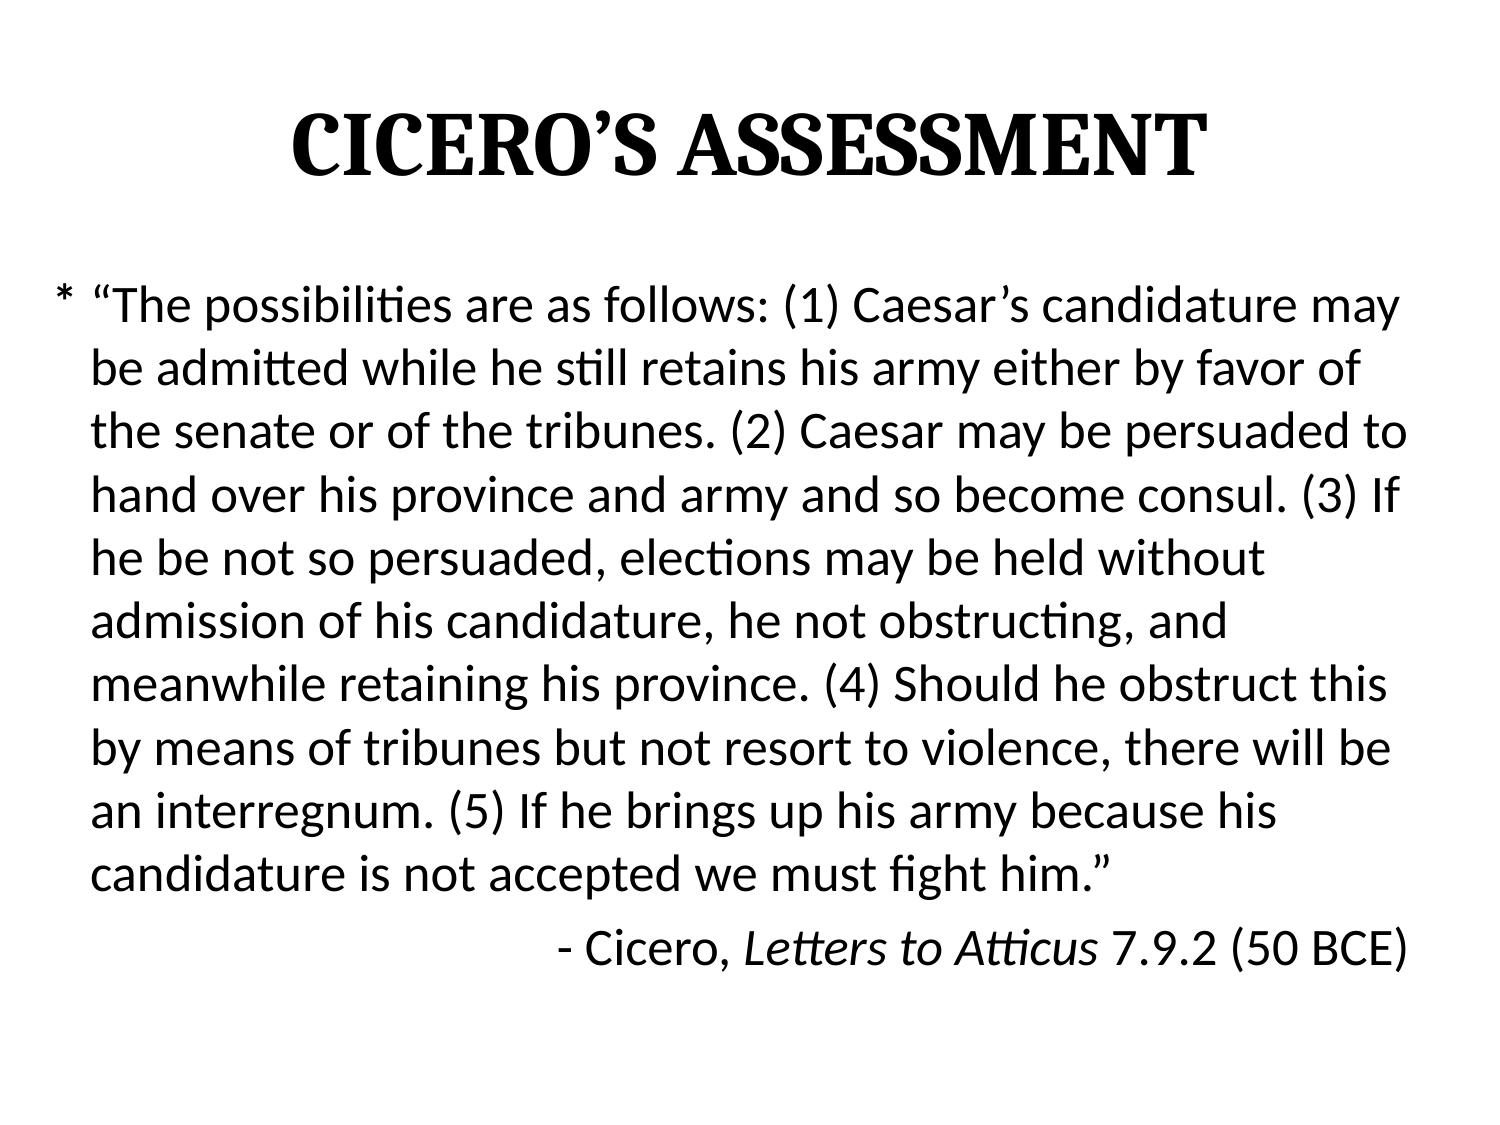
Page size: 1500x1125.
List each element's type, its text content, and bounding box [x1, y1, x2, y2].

title Cicero’s Assessment [75, 45, 1425, 233]
text_box * [37, 261, 113, 337]
list “The possibilities are as follows: (1) Caesar’s candidature may be admitted while he still retains his army either by favor of the senate or of the tribunes. (2) Caesar may be persuaded to hand over his province and army and so become consul. (3) If he be not so persuaded, elections may be held without admission of his candidature, he not obstructing, and meanwhile retaining his province. (4) Should he obstruct this by means of tribunes but not resort to violence, there will be an interregnum. (5) If he brings up his army because his candidature is not accepted we must fight him.” - Cicero, Letters to Atticus 7.9.2 (50 BCE) [75, 262, 1425, 1005]
